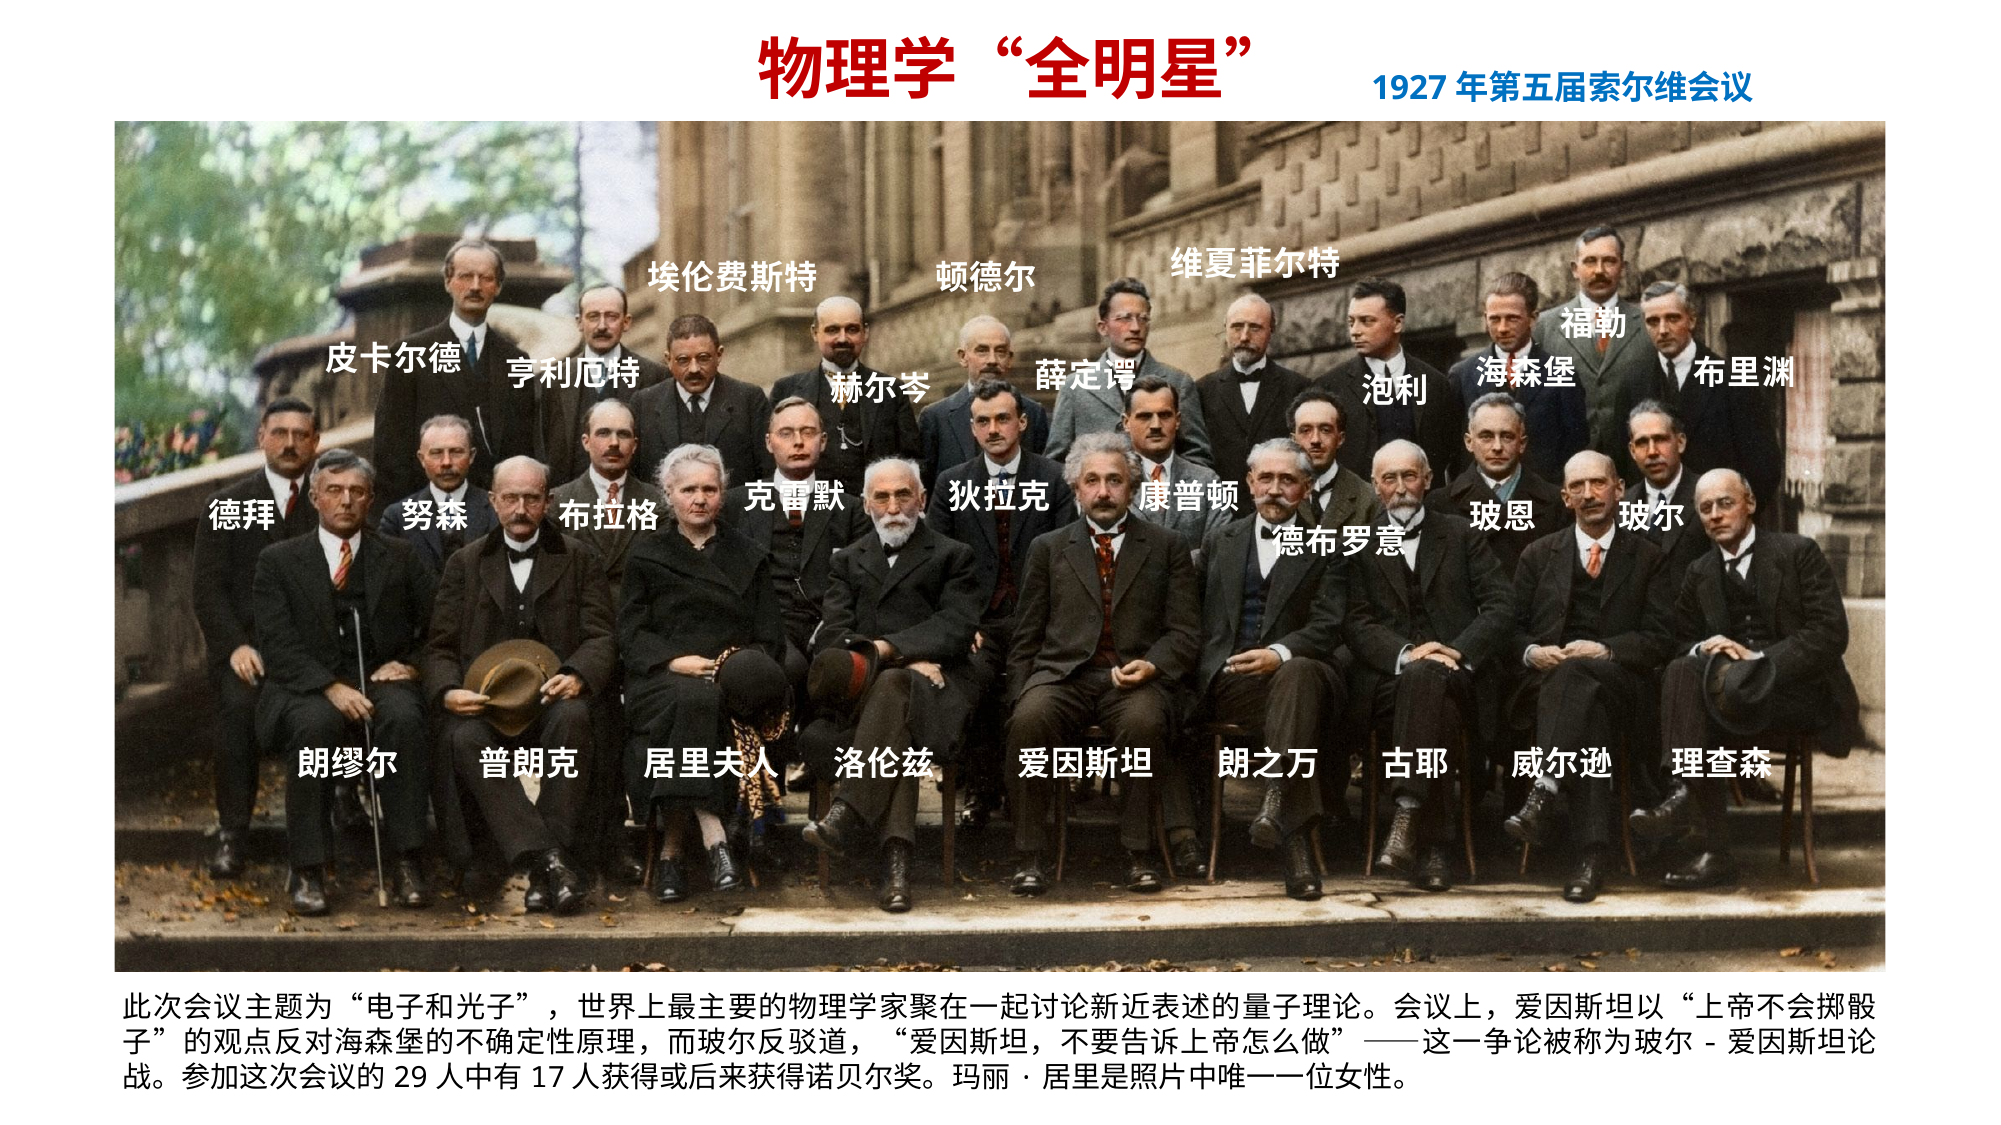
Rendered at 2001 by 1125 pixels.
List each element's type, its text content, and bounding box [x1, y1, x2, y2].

text_box 物理学“全明星” [612, 19, 1437, 121]
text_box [114, 121, 1886, 972]
text_box 此次会议主题为“电子和光子”，世界上最主要的物理学家聚在一起讨论新近表述的量子理论。会议上，爱因斯坦以“上帝不会掷骰子”的观点反对海森堡的不确定性原理，而玻尔反驳道，“爱因斯坦，不要告诉上帝怎么做”——这一争论被称为玻尔-爱因斯坦论战。参加这次会议的29人中有17人获得或后来获得诺贝尔奖。玛丽·居里是照片中唯一一位女性。 [108, 980, 1892, 1101]
text_box 1927年第五届索尔维会议 [1322, 58, 1804, 114]
